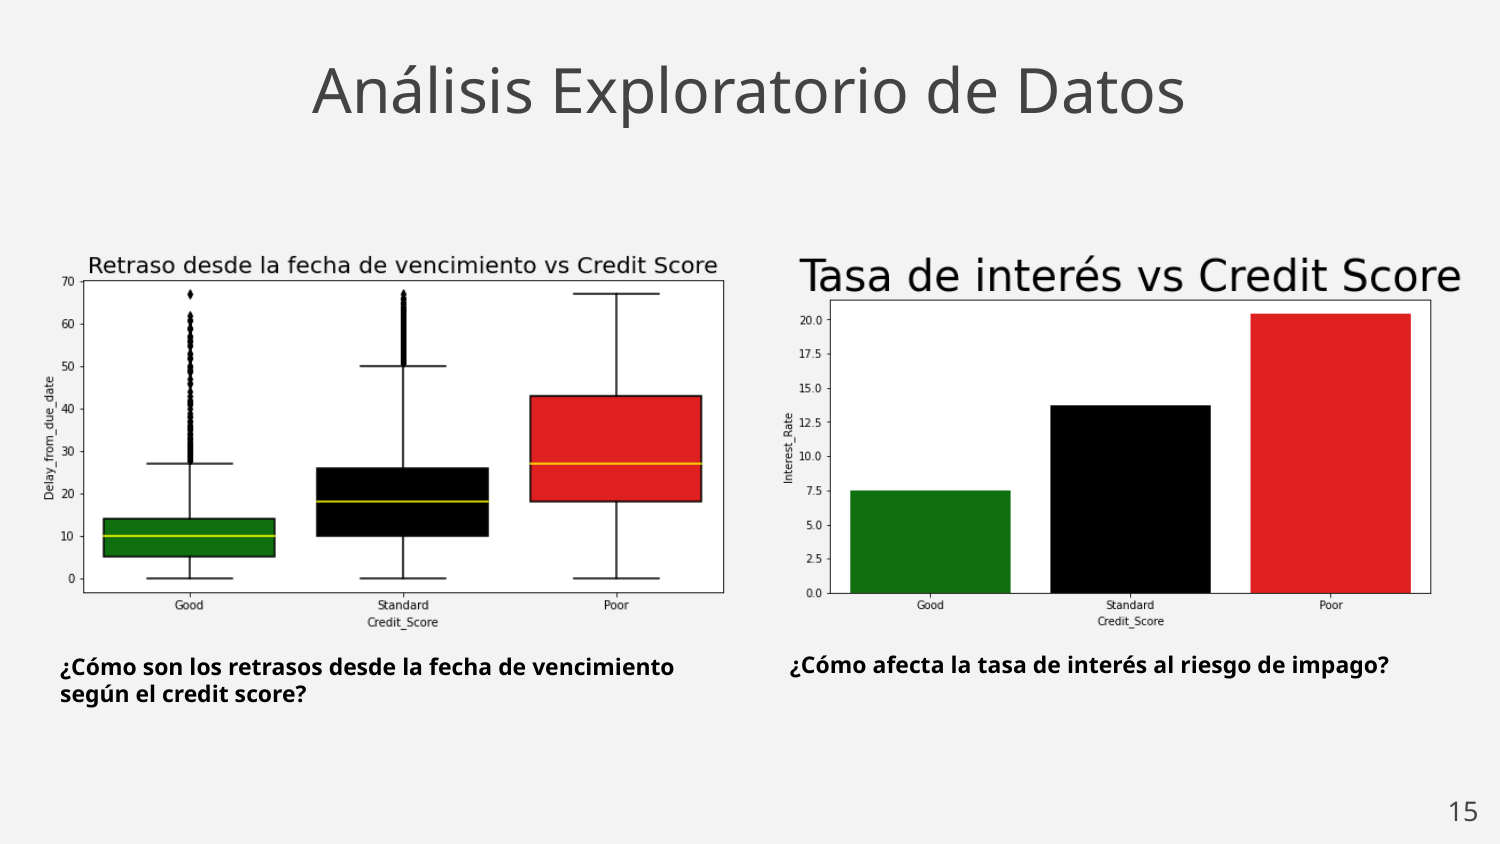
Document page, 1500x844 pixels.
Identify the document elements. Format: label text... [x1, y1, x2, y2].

slide_number ‹#› [1403, 779, 1494, 844]
title Análisis Exploratorio de Datos [0, 27, 1500, 150]
picture [774, 249, 1470, 636]
picture [34, 248, 730, 637]
text_box ¿Cómo son los retrasos desde la fecha de vencimiento según el credit score? [45, 645, 720, 723]
text_box ¿Cómo afecta la tasa de interés al riesgo de impago? [774, 643, 1469, 692]
